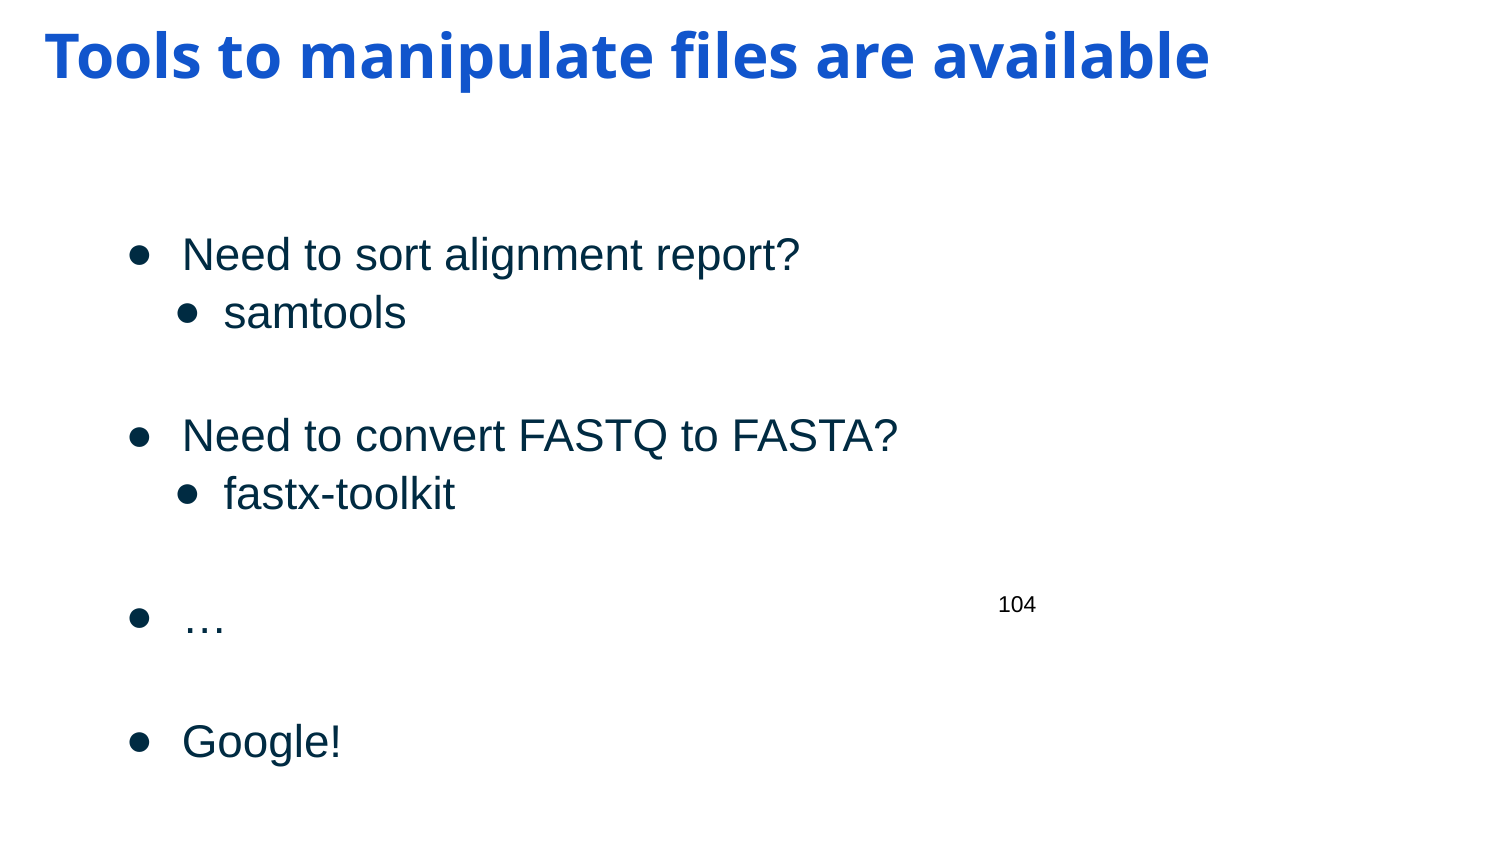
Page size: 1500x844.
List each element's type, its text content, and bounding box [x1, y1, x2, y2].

slide_number ‹#› [794, 586, 1048, 621]
text_box Tools to manipulate files are available [44, 24, 1339, 146]
list Need to sort alignment report? samtools Need to convert FASTQ to FASTA? fastx-toolkit … Google! [103, 230, 1397, 768]
